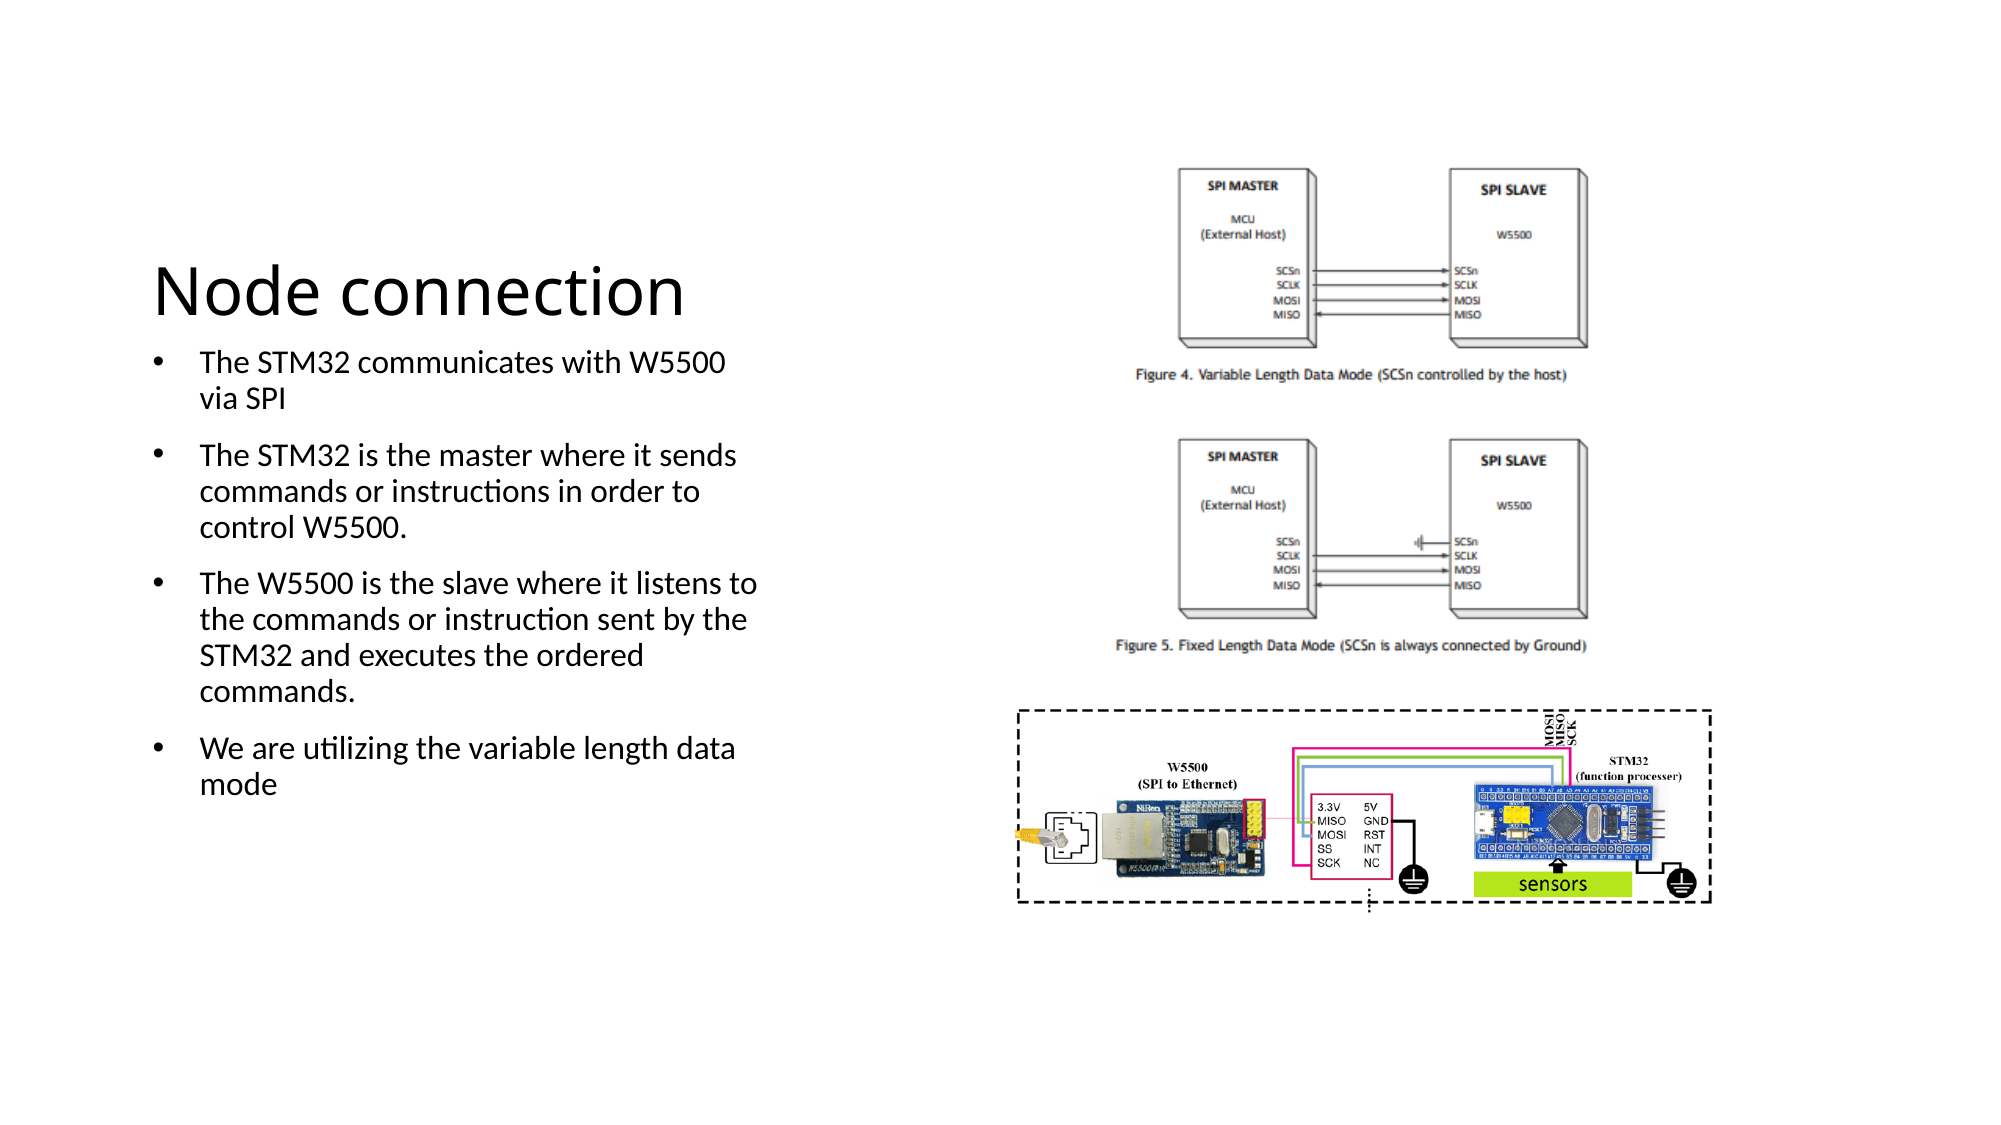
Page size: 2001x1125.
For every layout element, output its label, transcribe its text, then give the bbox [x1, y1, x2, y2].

list The STM32 communicates with W5500 via SPI The STM32 is the master where it sends commands or instructions in order to control W5500. The W5500 is the slave where it listens to the commands or instruction sent by the STM32 and executes the ordered commands. We are utilizing the variable length data mode [137, 337, 783, 963]
picture [1073, 167, 1640, 671]
picture [1015, 705, 1718, 913]
title Node connection [137, 75, 783, 337]
